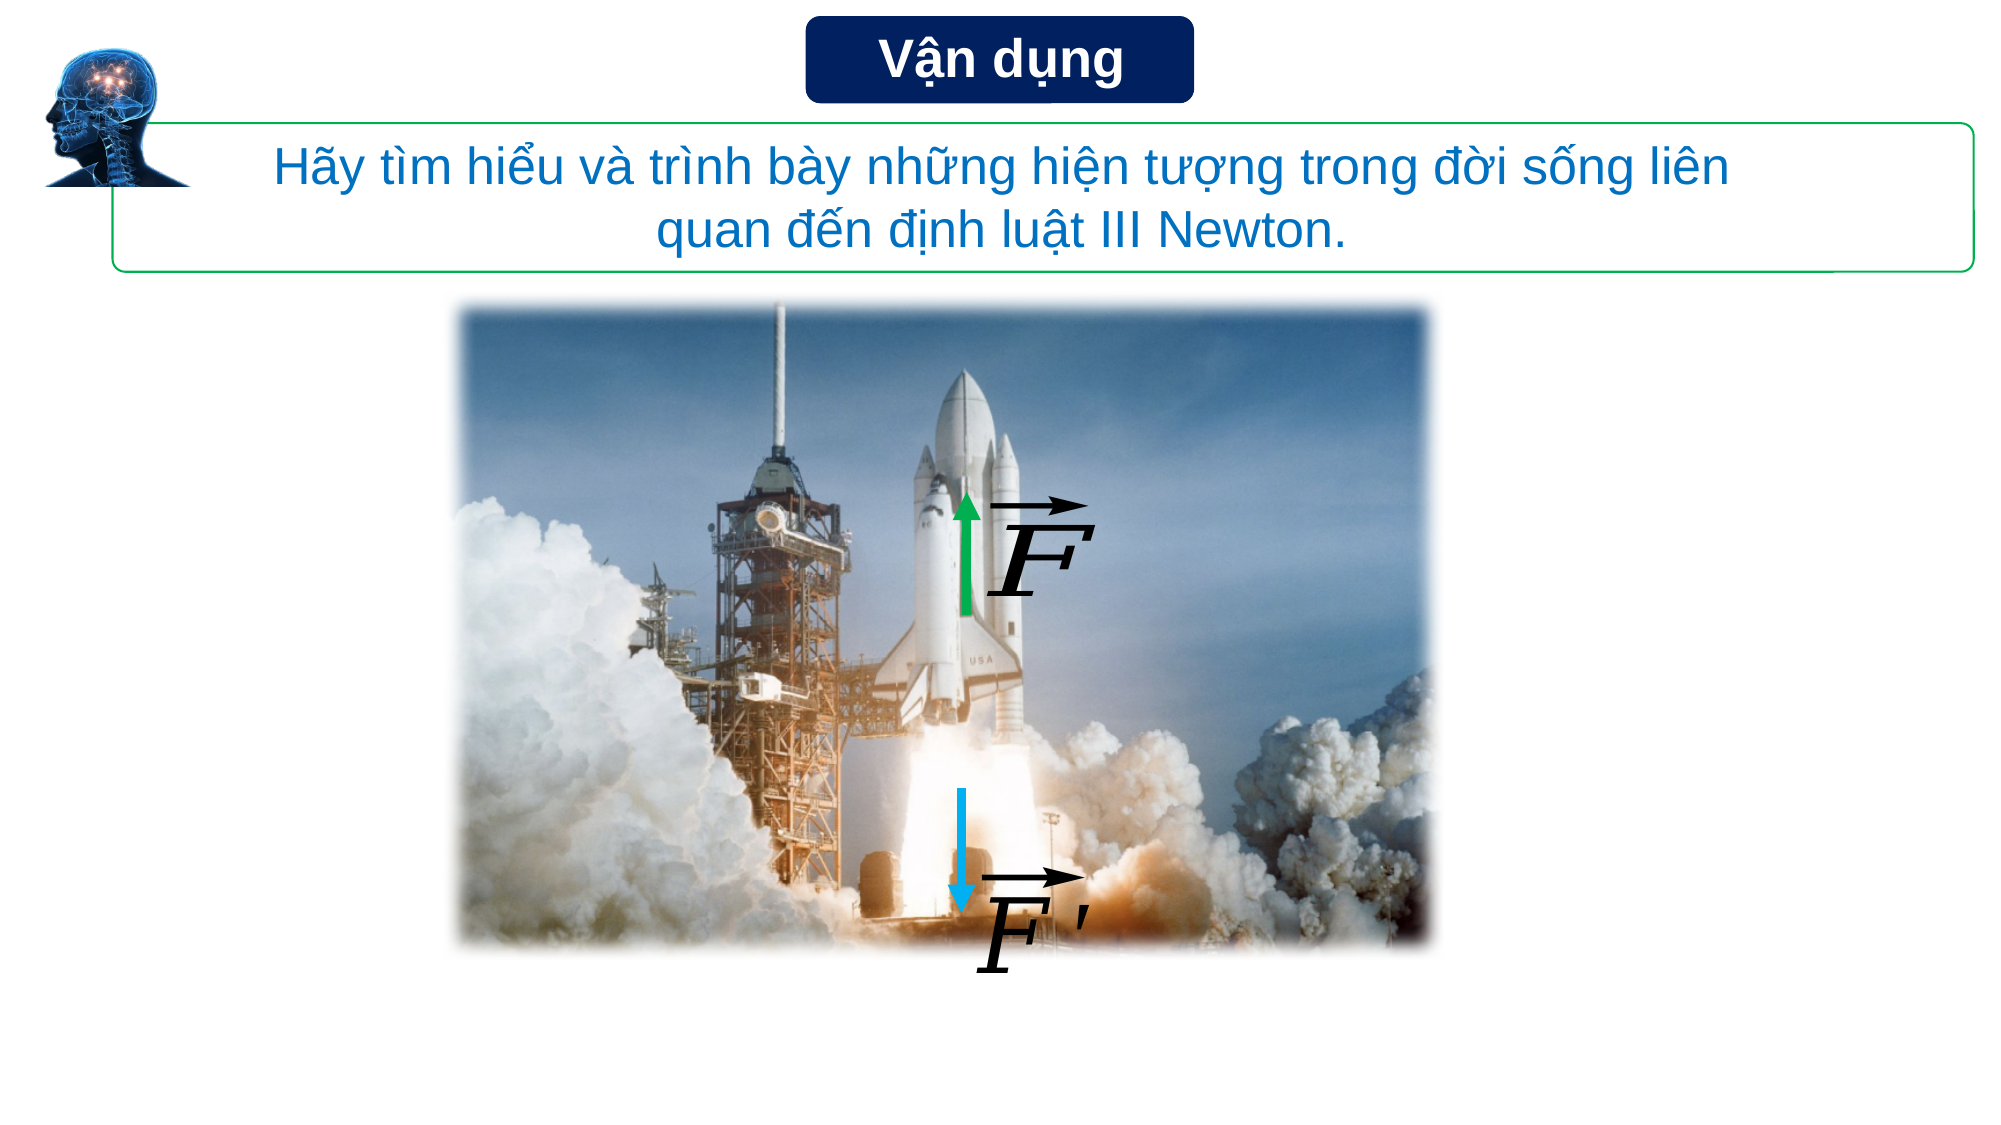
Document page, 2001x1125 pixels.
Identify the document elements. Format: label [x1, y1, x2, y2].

list [443, 291, 1444, 961]
text_box [805, 15, 1195, 104]
picture [19, 31, 195, 187]
text_box [111, 122, 1975, 273]
